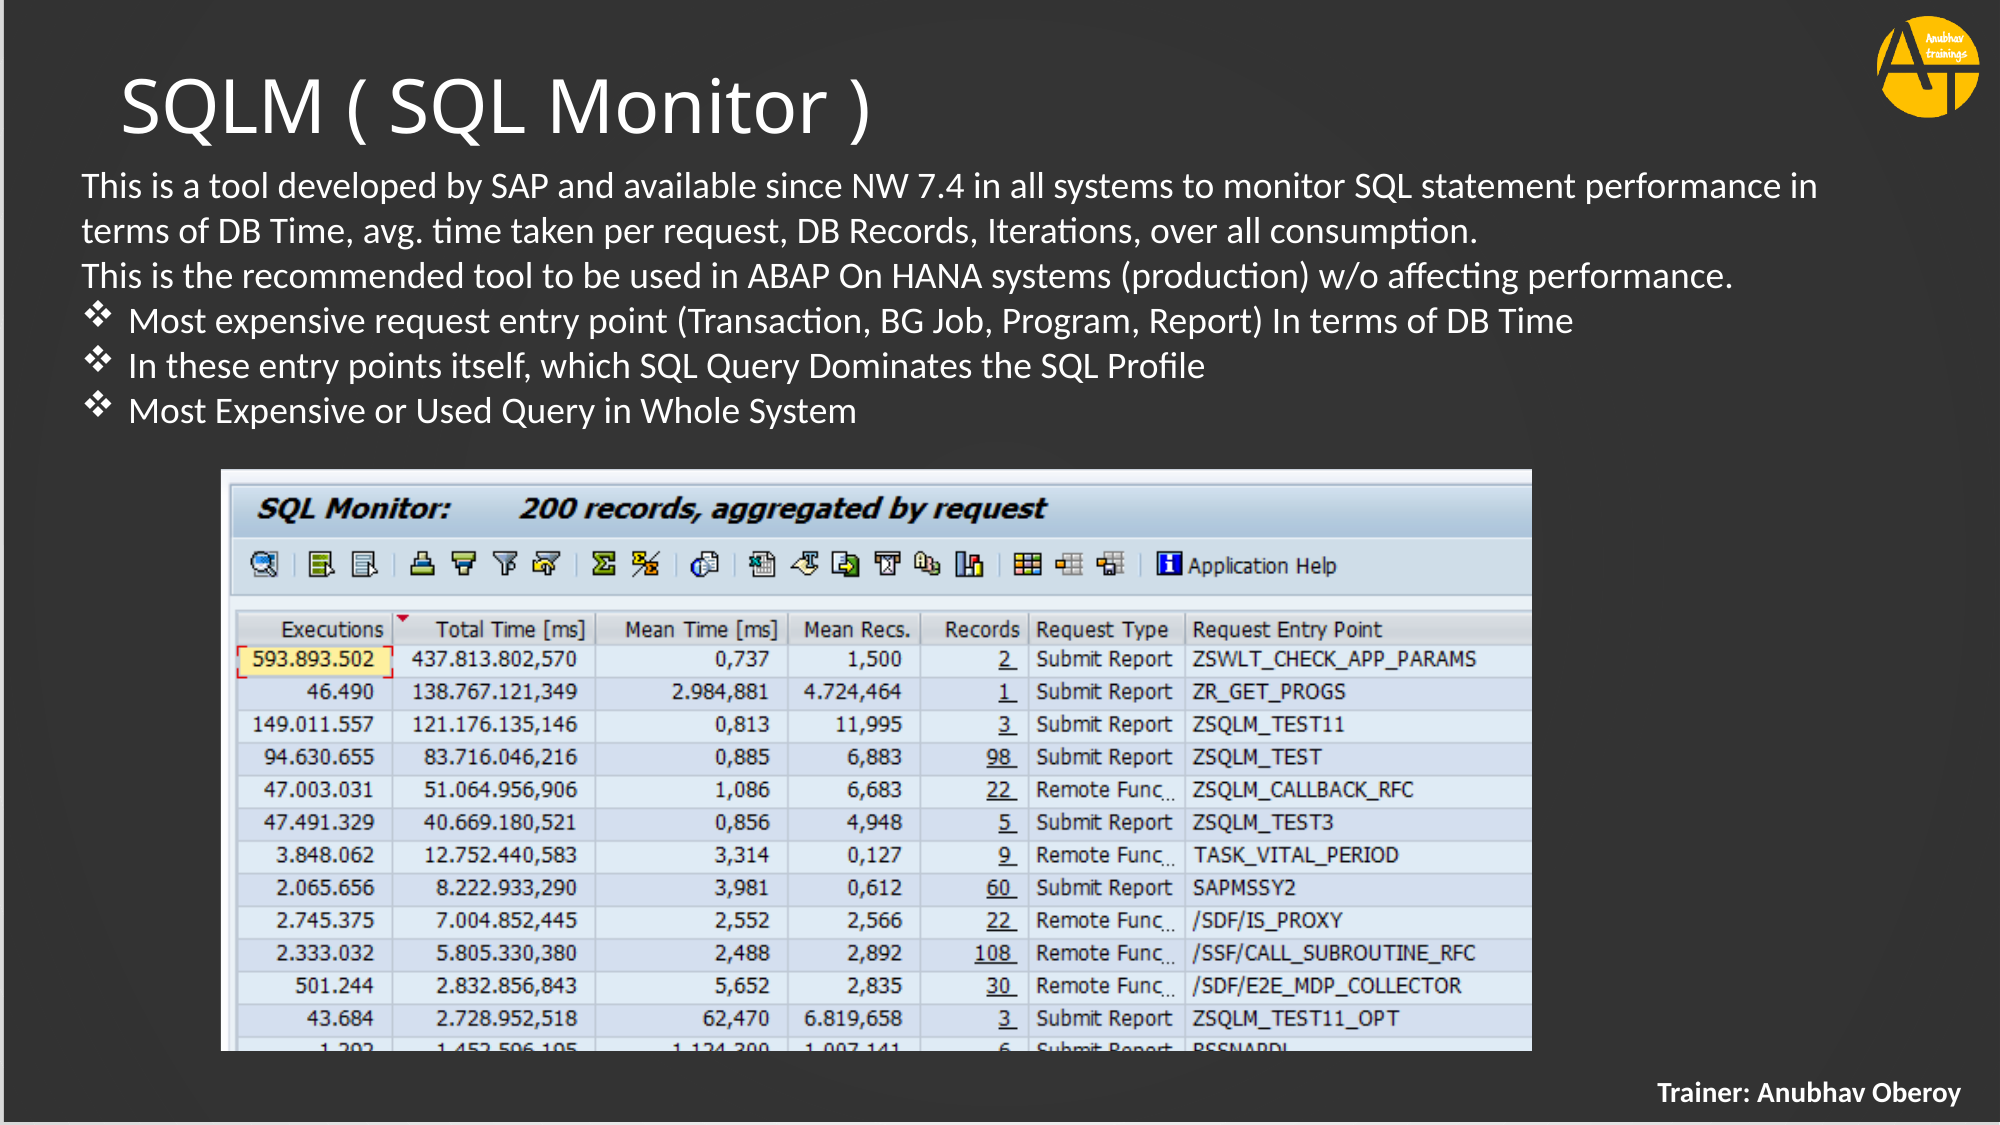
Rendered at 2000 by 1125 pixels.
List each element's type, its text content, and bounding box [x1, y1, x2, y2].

text_box This is a tool developed by SAP and available since NW 7.4 in all systems to monitor SQL statement performance in terms of DB Time, avg. time taken per request, DB Records, Iterations, over all consumption. This is the recommended tool to be used in ABAP On HANA systems (production) w/o affecting performance. Most expensive request entry point (Transaction, BG Job, Program, Report) In terms of DB Time In these entry points itself, which SQL Query Dominates the SQL Profile Most Expensive or Used Query in Whole System [66, 153, 1900, 438]
picture [1866, 9, 1985, 126]
footer Trainer: Anubhav Oberoy [1625, 1061, 1994, 1121]
title SQLM ( SQL Monitor ) [99, 45, 1900, 153]
text_box [2, 0, 2000, 1124]
picture [220, 468, 1533, 1052]
